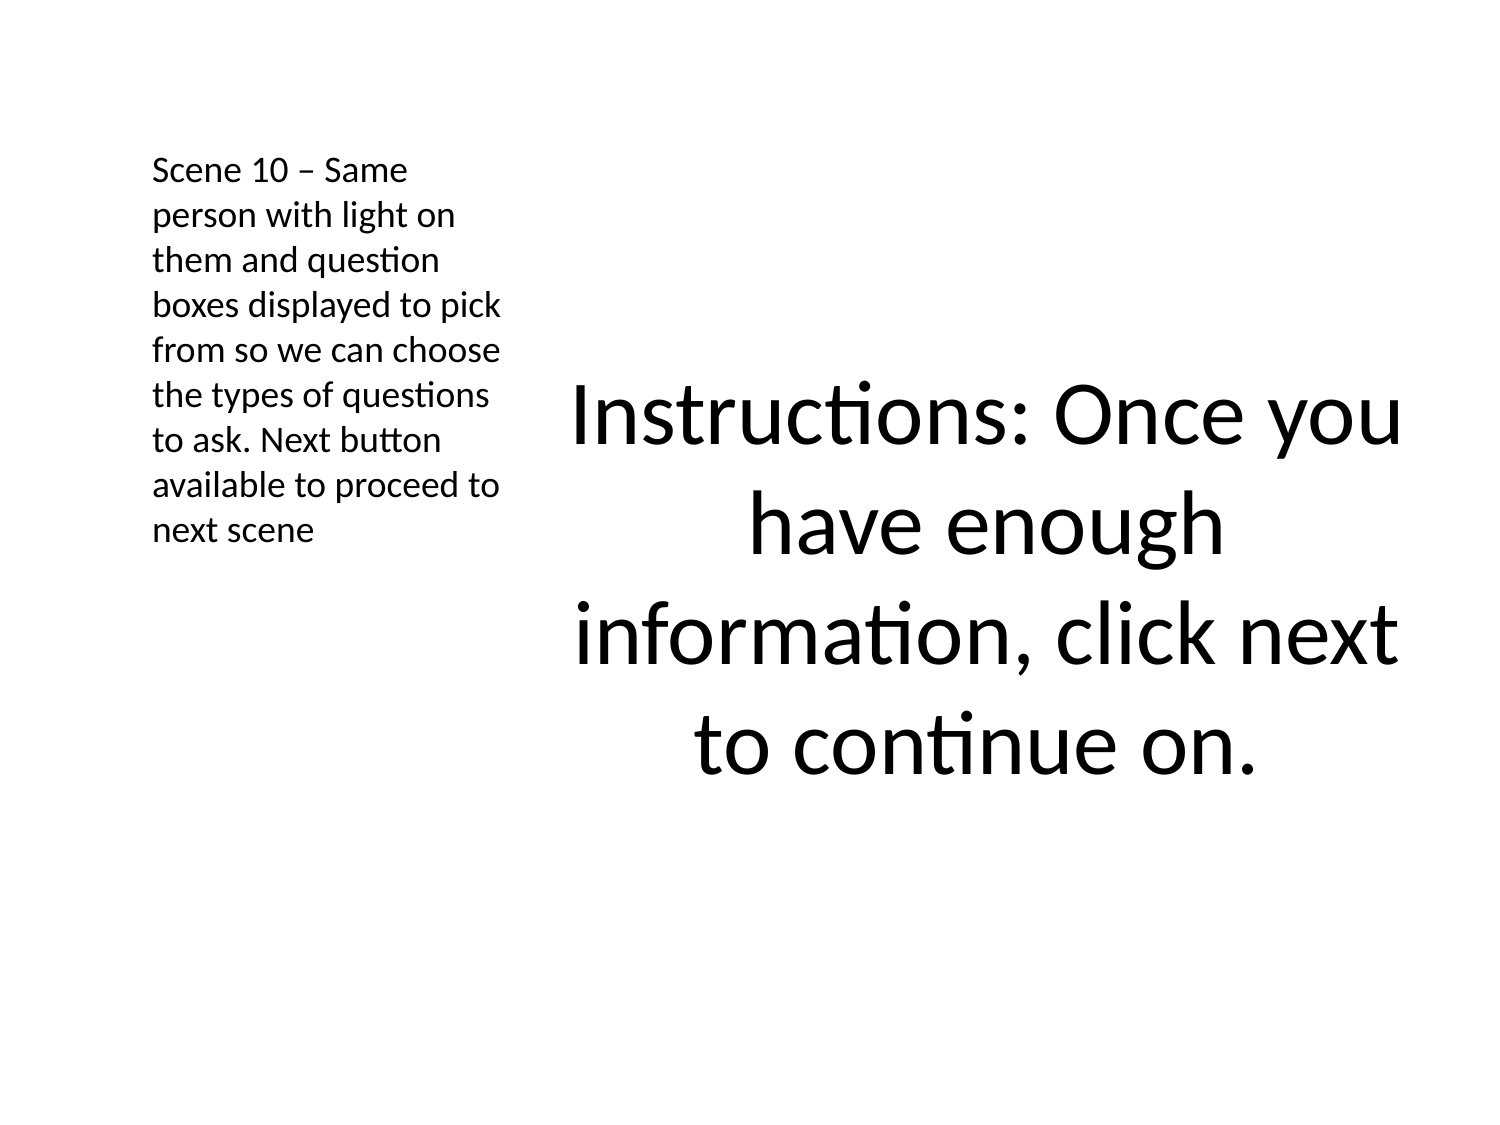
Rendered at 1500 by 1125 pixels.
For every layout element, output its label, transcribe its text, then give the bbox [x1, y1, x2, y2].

title Instructions: Once you have enough information, click next to continue on. [549, 45, 1425, 1100]
text_box Scene 10 – Same person with light on them and question boxes displayed to pick from so we can choose the types of questions to ask. Next button available to proceed to next scene [137, 137, 525, 558]
